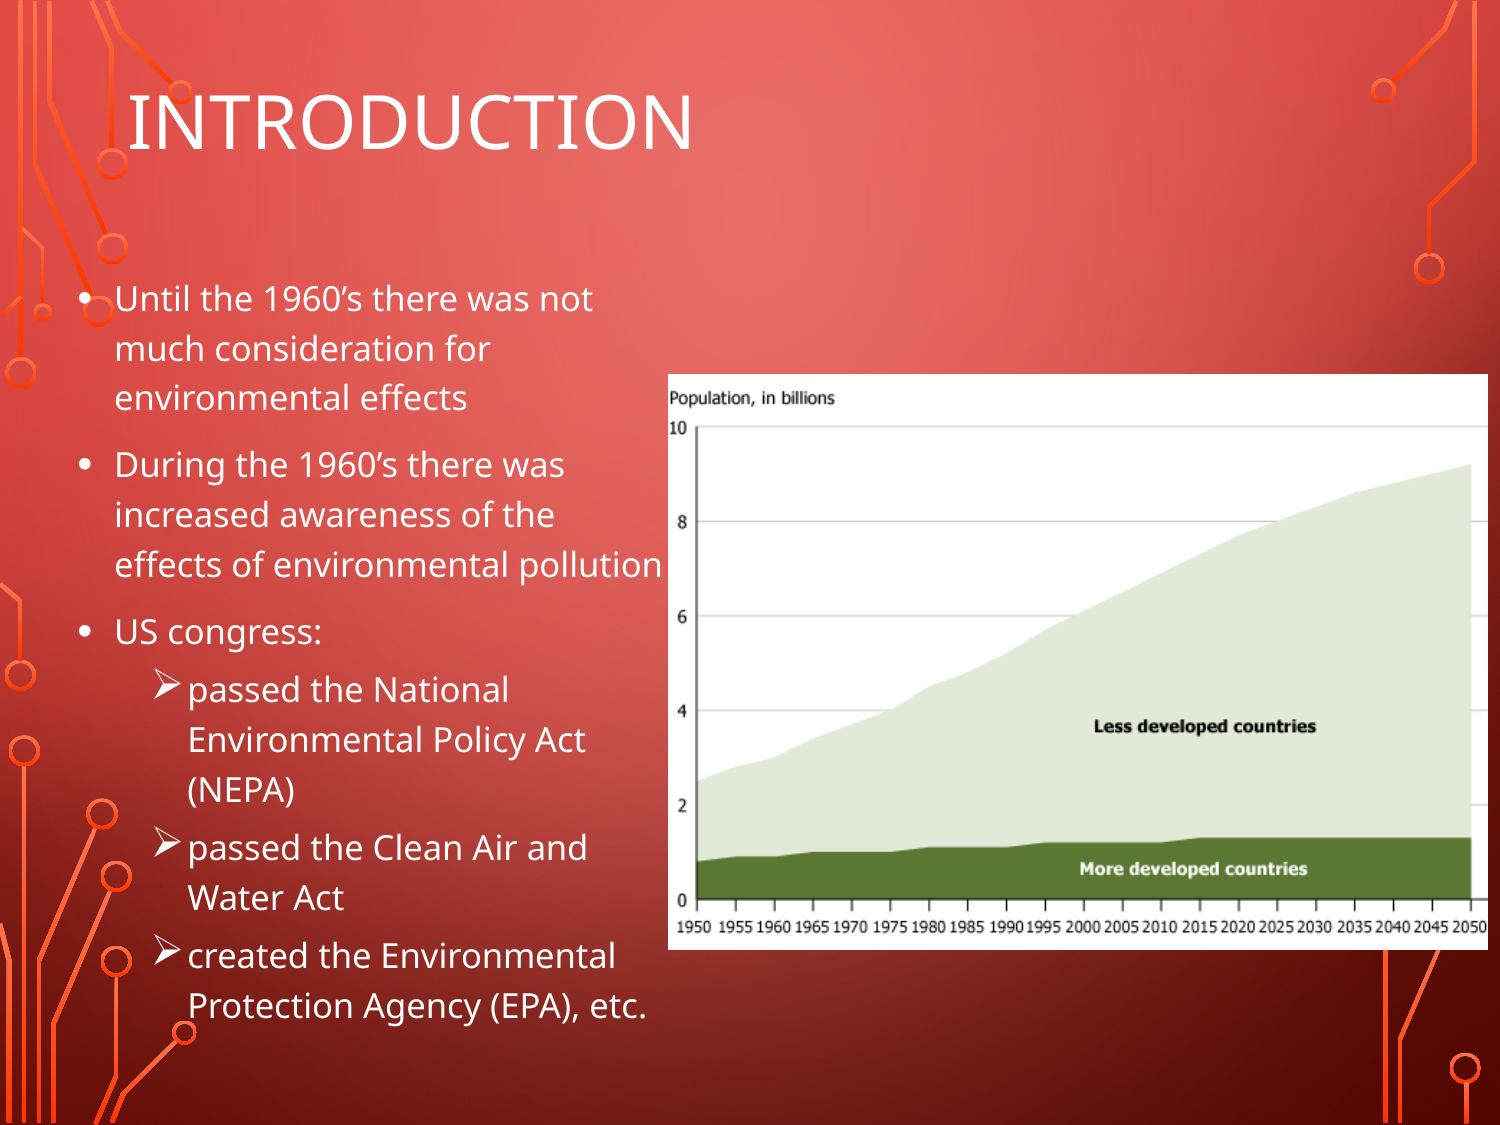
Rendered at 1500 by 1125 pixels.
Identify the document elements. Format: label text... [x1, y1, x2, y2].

title Introduction [112, 37, 1388, 213]
list Until the 1960’s there was not much consideration for environmental effects During the 1960’s there was increased awareness of the effects of environmental pollution US congress: passed the National Environmental Policy Act (NEPA) passed the Clean Air and Water Act created the Environmental Protection Agency (EPA), etc. [62, 260, 688, 1086]
picture [667, 374, 1488, 951]
